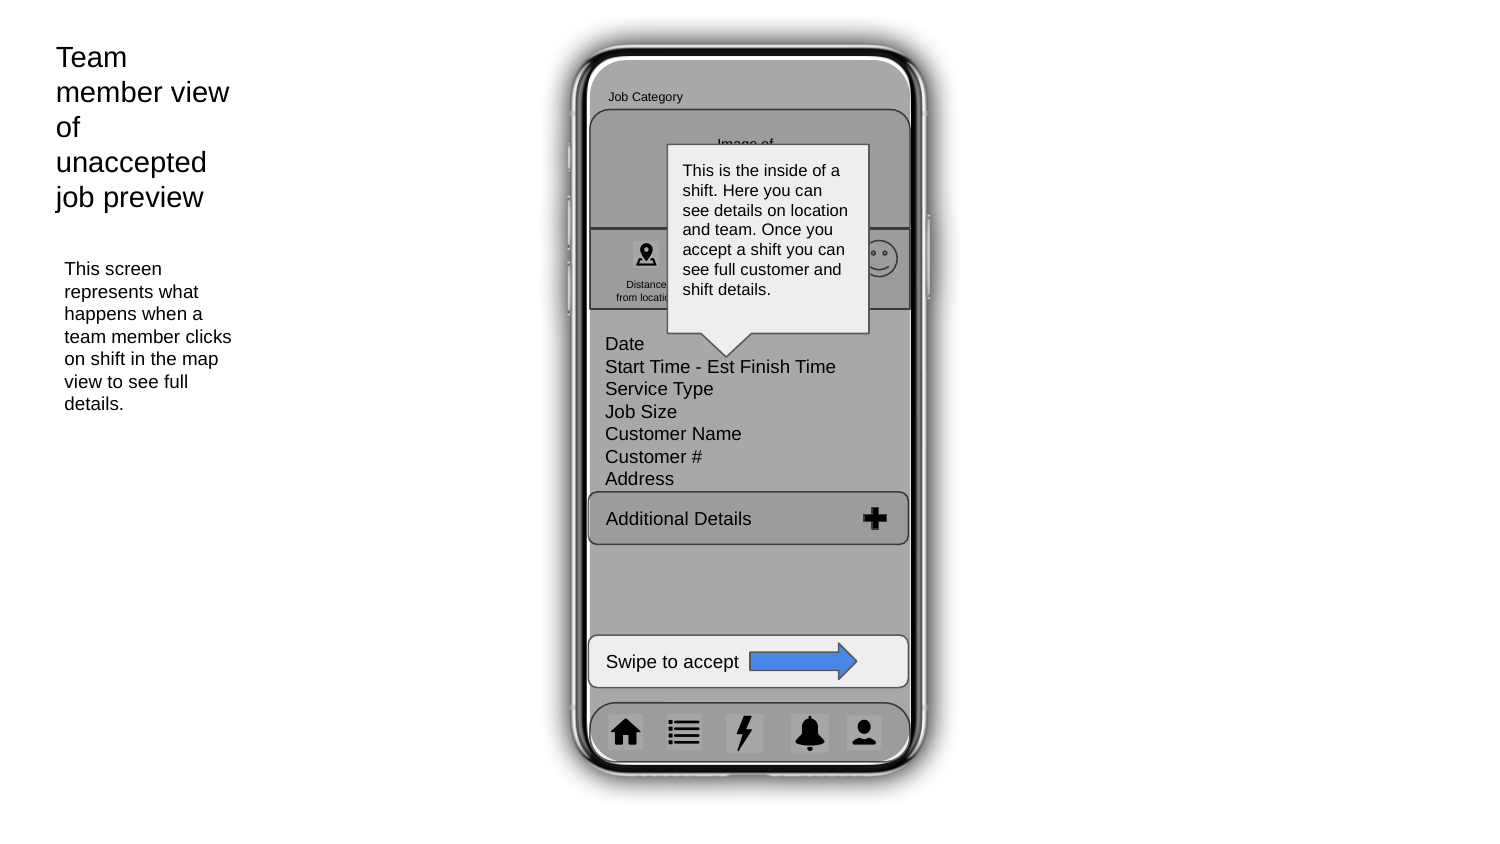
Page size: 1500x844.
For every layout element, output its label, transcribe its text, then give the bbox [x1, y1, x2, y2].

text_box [589, 702, 911, 763]
text_box Team member view of unaccepted job preview [40, 23, 246, 76]
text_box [588, 491, 909, 545]
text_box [589, 78, 911, 310]
text_box This screen represents what happens when a team member clicks on shift in the map view to see full details. [49, 241, 255, 427]
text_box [588, 634, 909, 688]
picture [537, 13, 963, 808]
